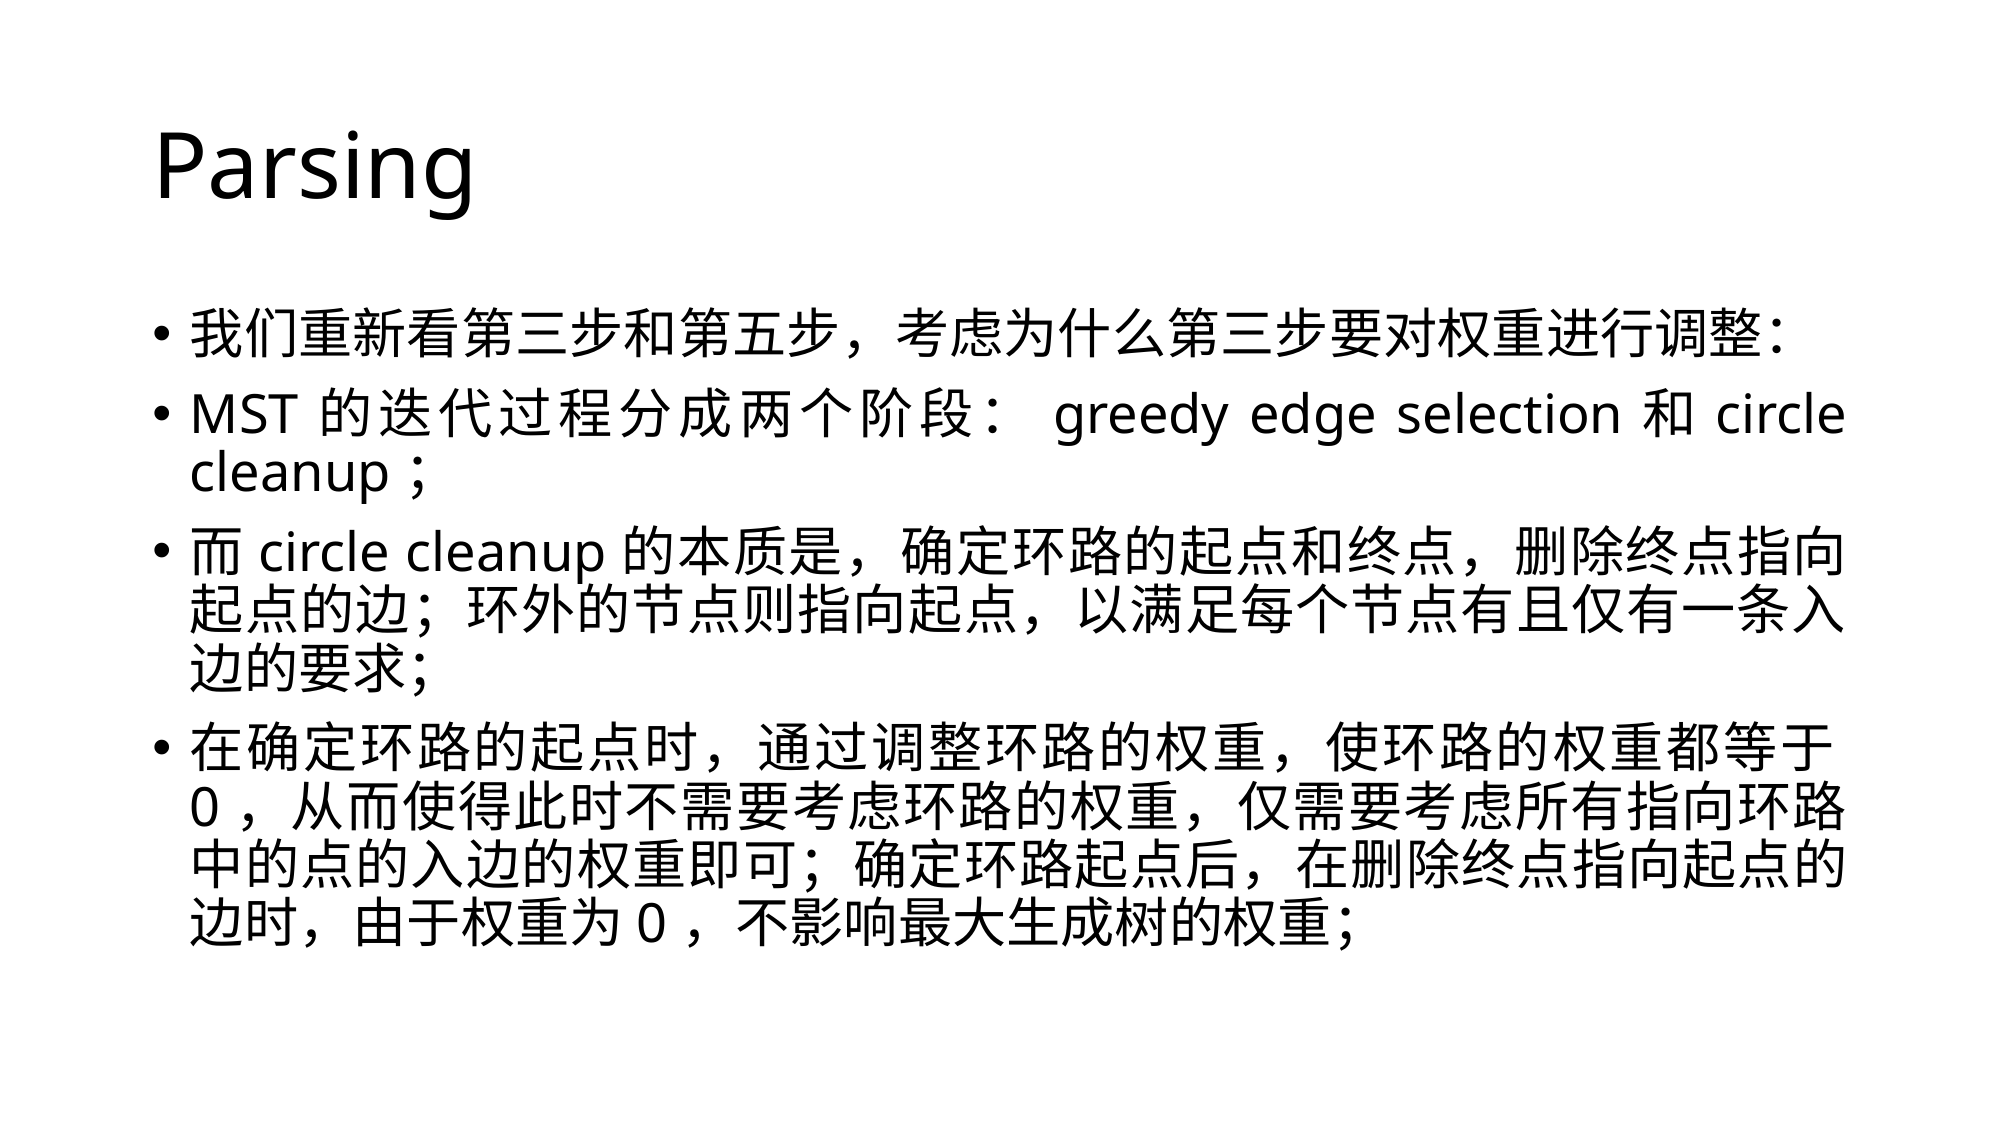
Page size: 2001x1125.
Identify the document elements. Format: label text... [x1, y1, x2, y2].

title Parsing [137, 59, 1863, 278]
list 我们重新看第三步和第五步，考虑为什么第三步要对权重进行调整： MST的迭代过程分成两个阶段：greedy edge selection和circle cleanup； 而circle cleanup的本质是，确定环路的起点和终点，删除终点指向起点的边；环外的节点则指向起点，以满足每个节点有且仅有一条入边的要求； 在确定环路的起点时，通过调整环路的权重，使环路的权重都等于0，从而使得此时不需要考虑环路的权重，仅需要考虑所有指向环路中的点的入边的权重即可；确定环路起点后，在删除终点指向起点的边时，由于权重为0，不影响最大生成树的权重； [137, 299, 1863, 1014]
